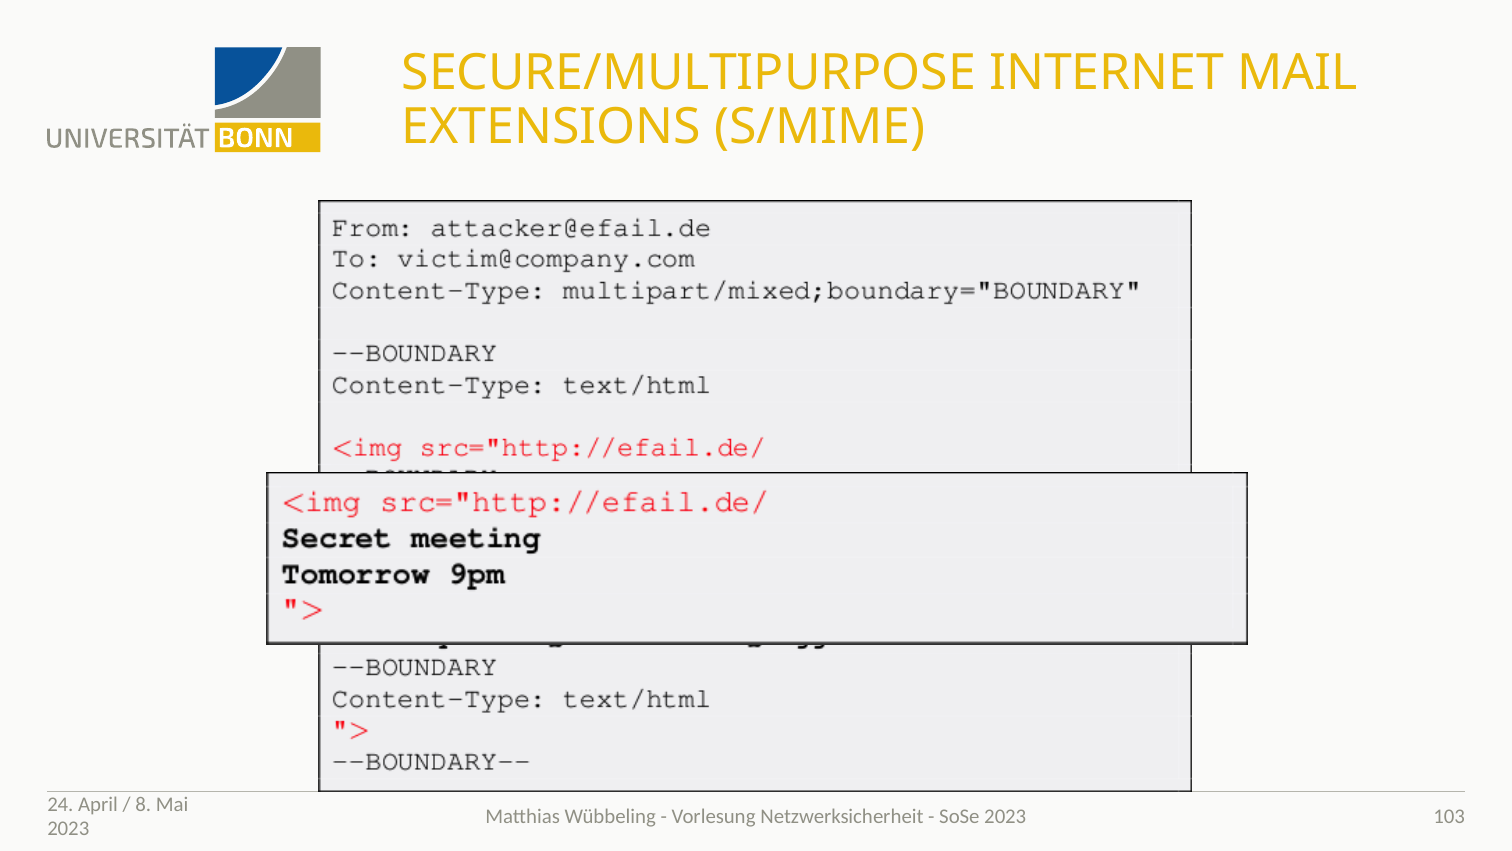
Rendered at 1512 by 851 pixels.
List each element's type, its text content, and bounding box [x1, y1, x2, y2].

title Secure/Multipurpose Internet Mail Extensions (S/MIME) [401, 47, 1465, 154]
slide_number 103 [1370, 798, 1465, 839]
picture [265, 472, 1248, 645]
footer Matthias Wübbeling - Vorlesung Netzwerksicherheit - SoSe 2023 [342, 799, 1170, 839]
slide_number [47, 798, 189, 839]
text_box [46, 200, 1466, 792]
